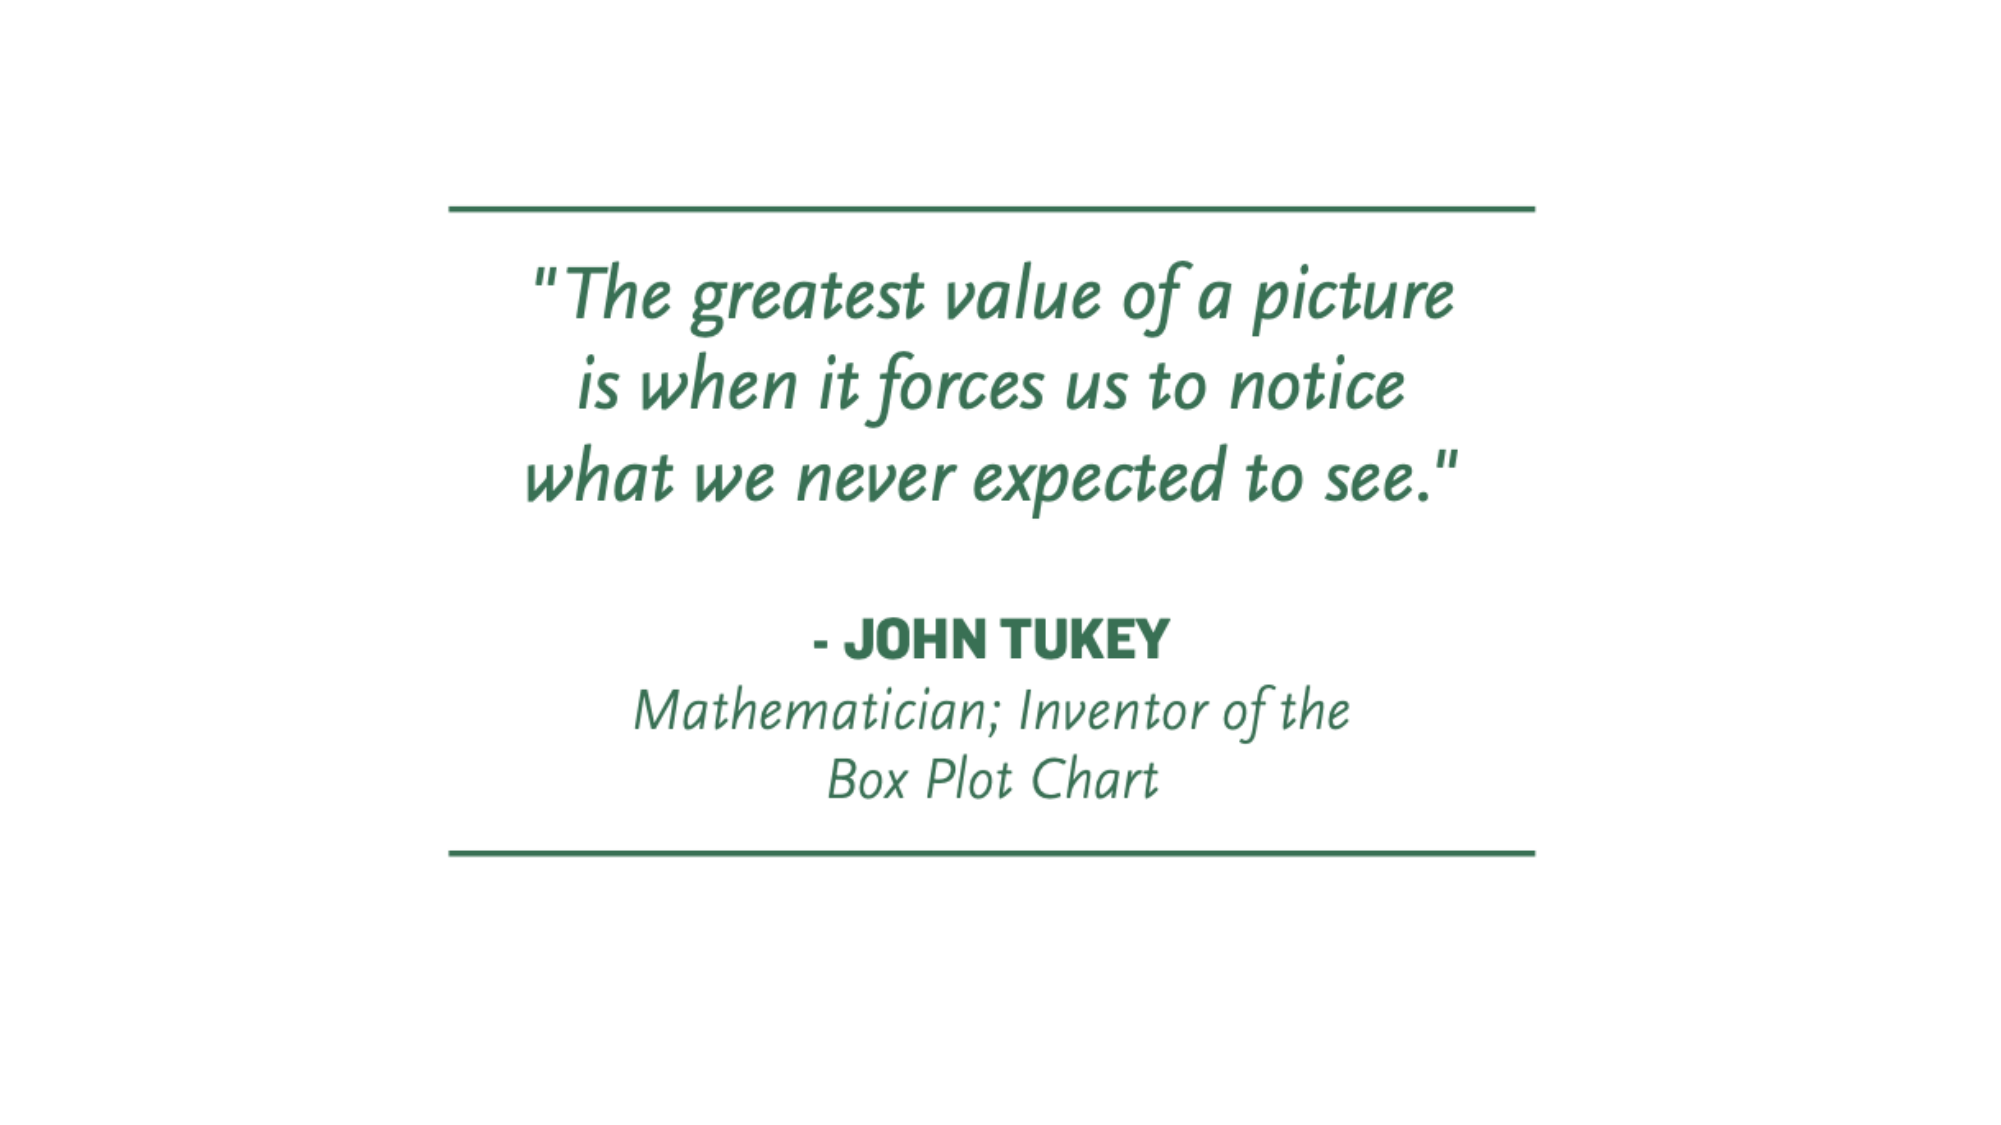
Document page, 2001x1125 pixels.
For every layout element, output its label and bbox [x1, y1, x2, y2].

list [413, 169, 1586, 892]
